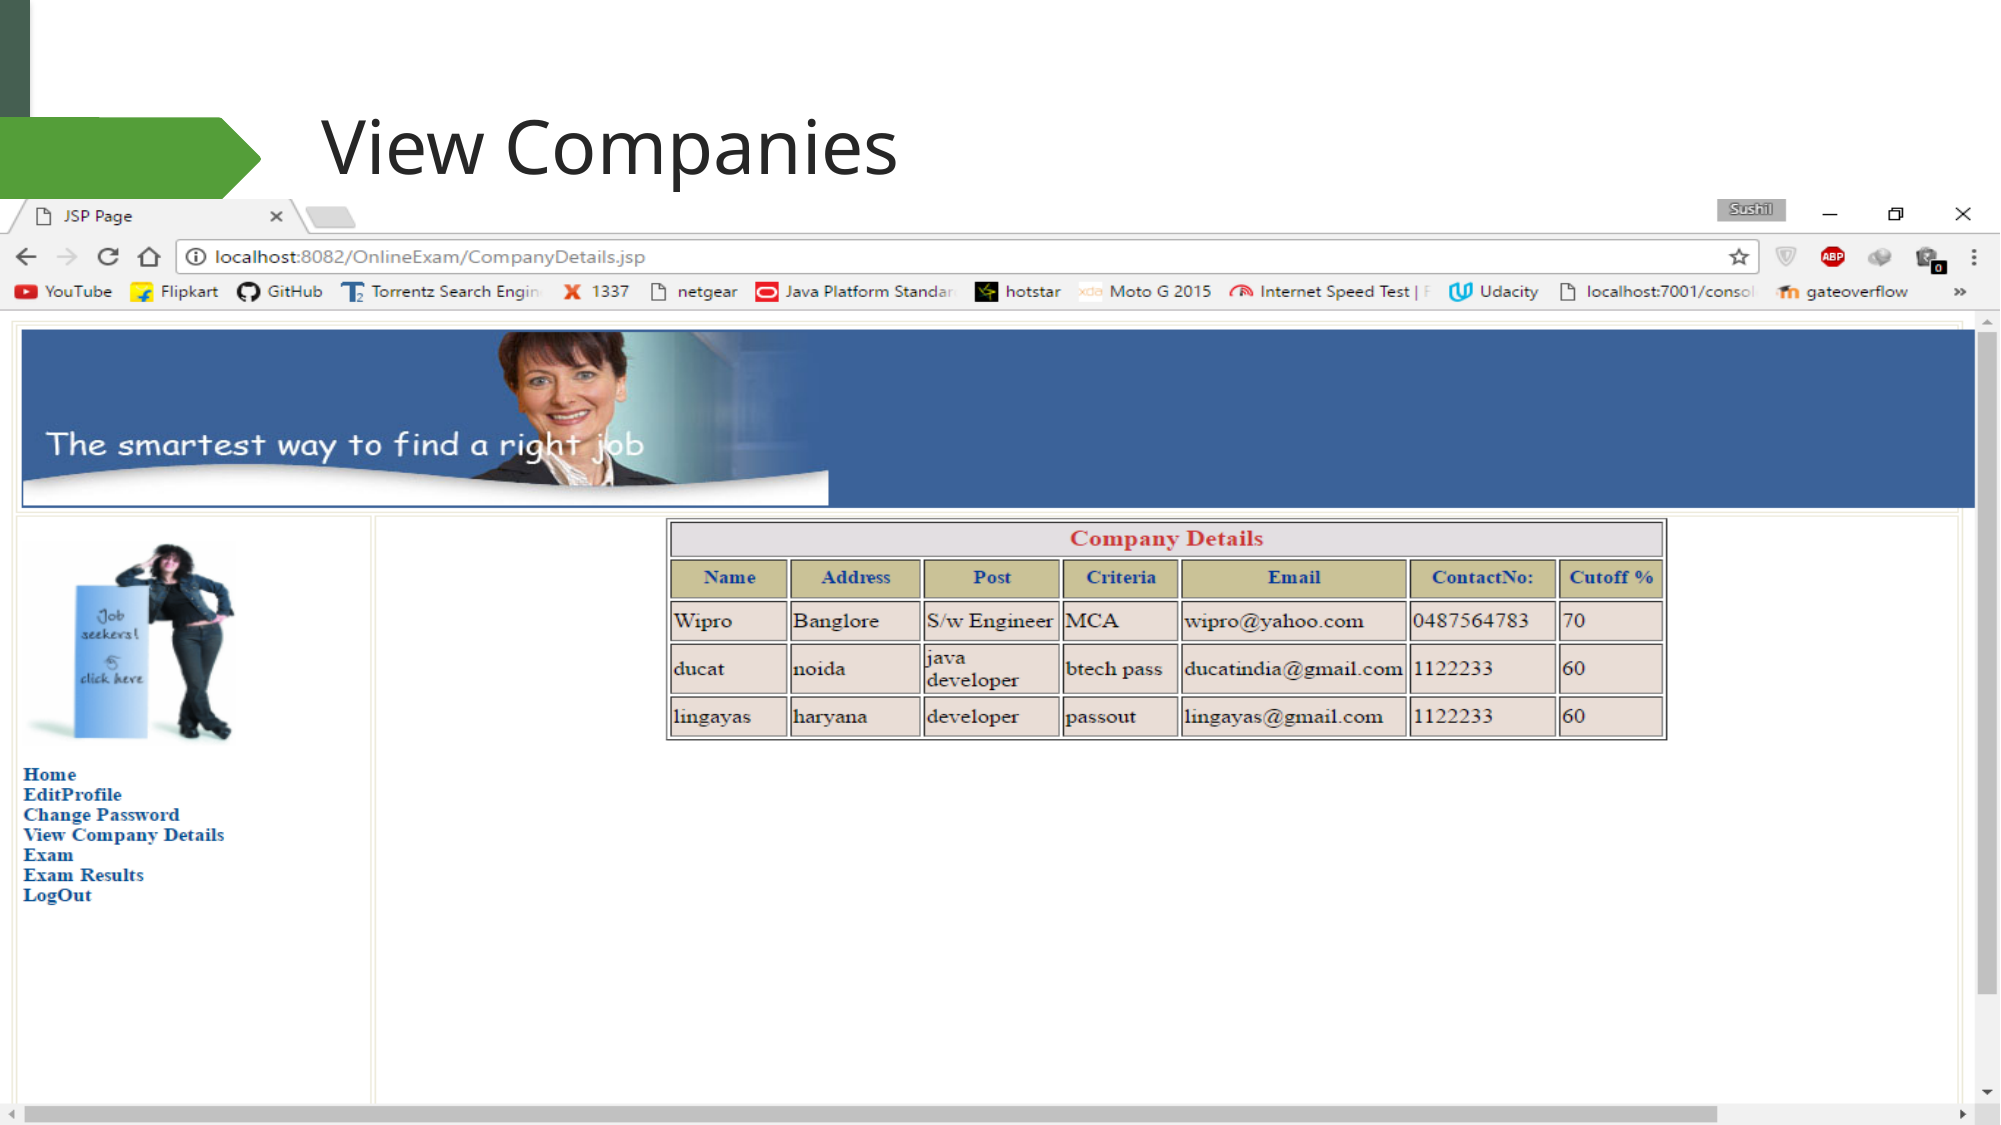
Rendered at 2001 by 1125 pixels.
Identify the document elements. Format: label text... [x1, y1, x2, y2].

picture [0, 198, 2000, 1125]
text_box View Companies [306, 92, 1571, 198]
